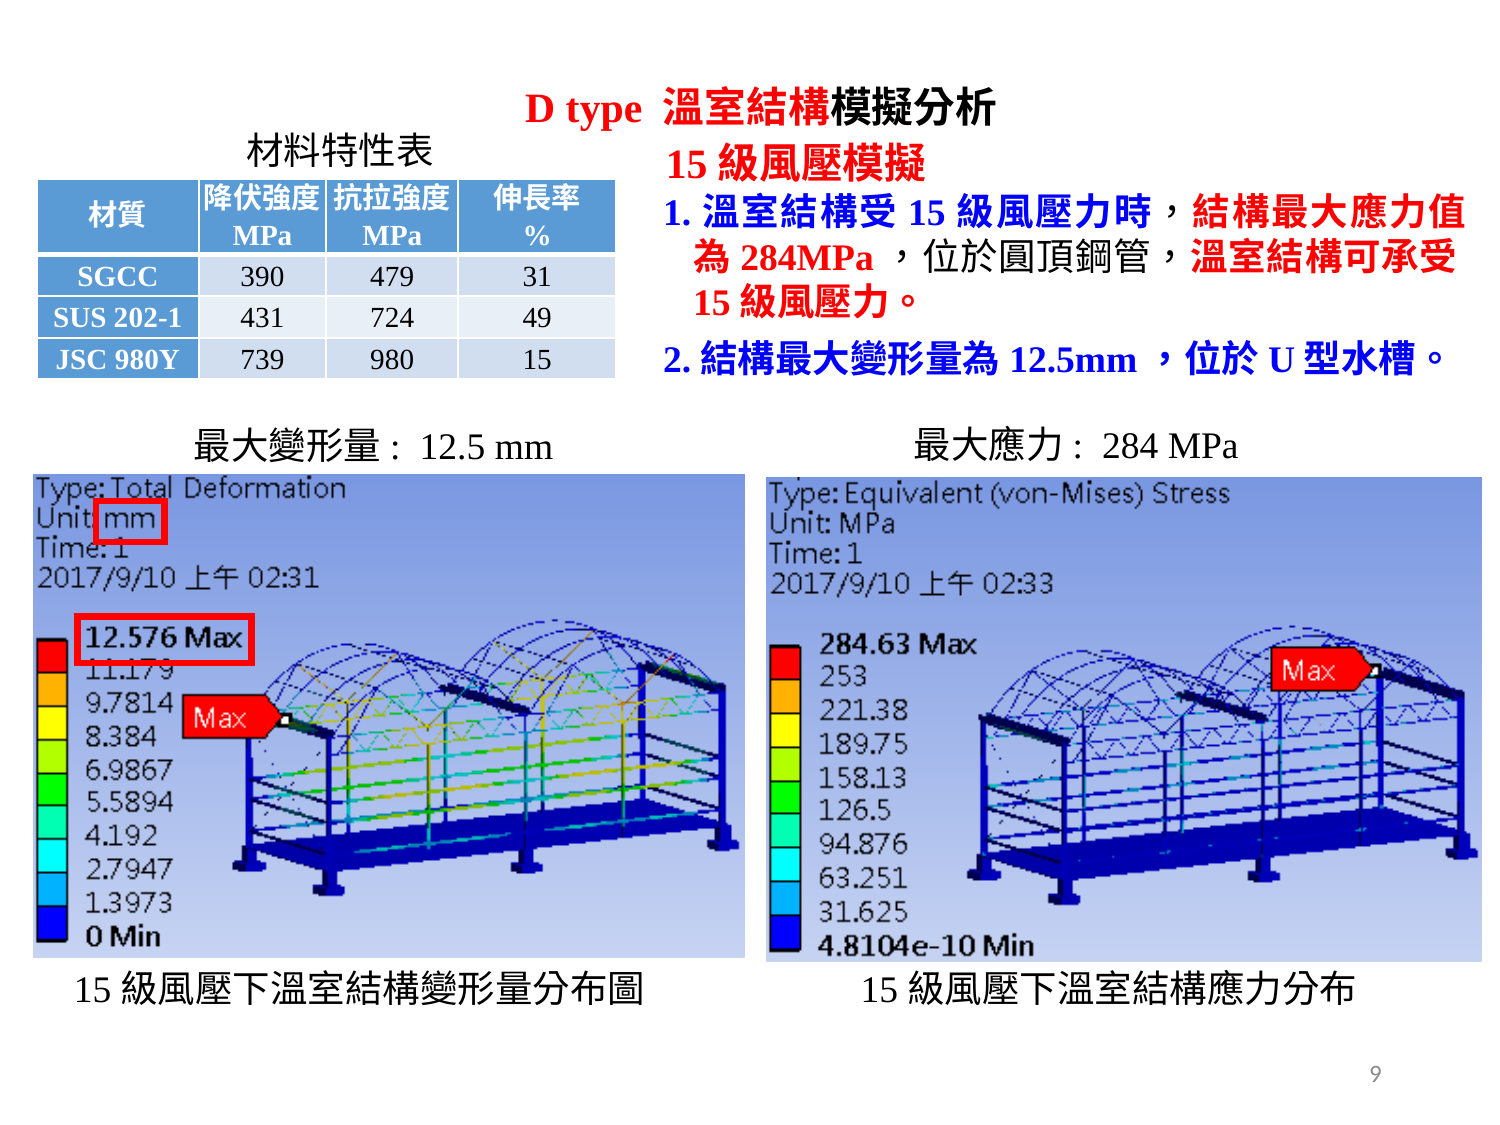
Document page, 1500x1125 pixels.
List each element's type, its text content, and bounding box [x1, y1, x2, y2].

text_box D type 溫室結構模擬分析 [95, 73, 1426, 180]
picture [33, 474, 745, 958]
table_cell 31 [459, 257, 615, 295]
table_cell 390 [200, 257, 325, 295]
table_cell 479 [327, 257, 457, 295]
text_box 15級風壓下溫室結構變形量分布圖 [10, 957, 708, 1018]
table_cell JSC 980Y [38, 339, 198, 378]
table_header 降伏強度 MPa [200, 180, 325, 252]
slide_number 9 [1059, 1042, 1397, 1103]
table_cell SUS 202-1 [38, 297, 198, 337]
table_cell SGCC [38, 257, 198, 295]
text_box 最大變形量: 12.5 mm [57, 414, 690, 474]
table_cell 980 [327, 339, 457, 378]
table_header 材質 [38, 180, 198, 252]
text_box 15級風壓下溫室結構應力分布 [744, 957, 1474, 1018]
table_cell 431 [200, 297, 325, 337]
table_header 抗拉強度 MPa [327, 180, 457, 252]
text_box 最大應力: 284 MPa [730, 413, 1422, 474]
table_cell 724 [327, 297, 457, 337]
picture [766, 477, 1482, 962]
text_box 1.溫室結構受15級風壓力時，結構最大應力值為284MPa，位於圓頂鋼管，溫室結構可承受15級風壓力。 2.結構最大變形量為12.5mm，位於U型水槽。 [648, 180, 1482, 388]
table_cell 15 [459, 339, 615, 378]
table_header 伸長率 % [459, 180, 615, 252]
table_cell 49 [459, 297, 615, 337]
table_cell 739 [200, 339, 325, 378]
